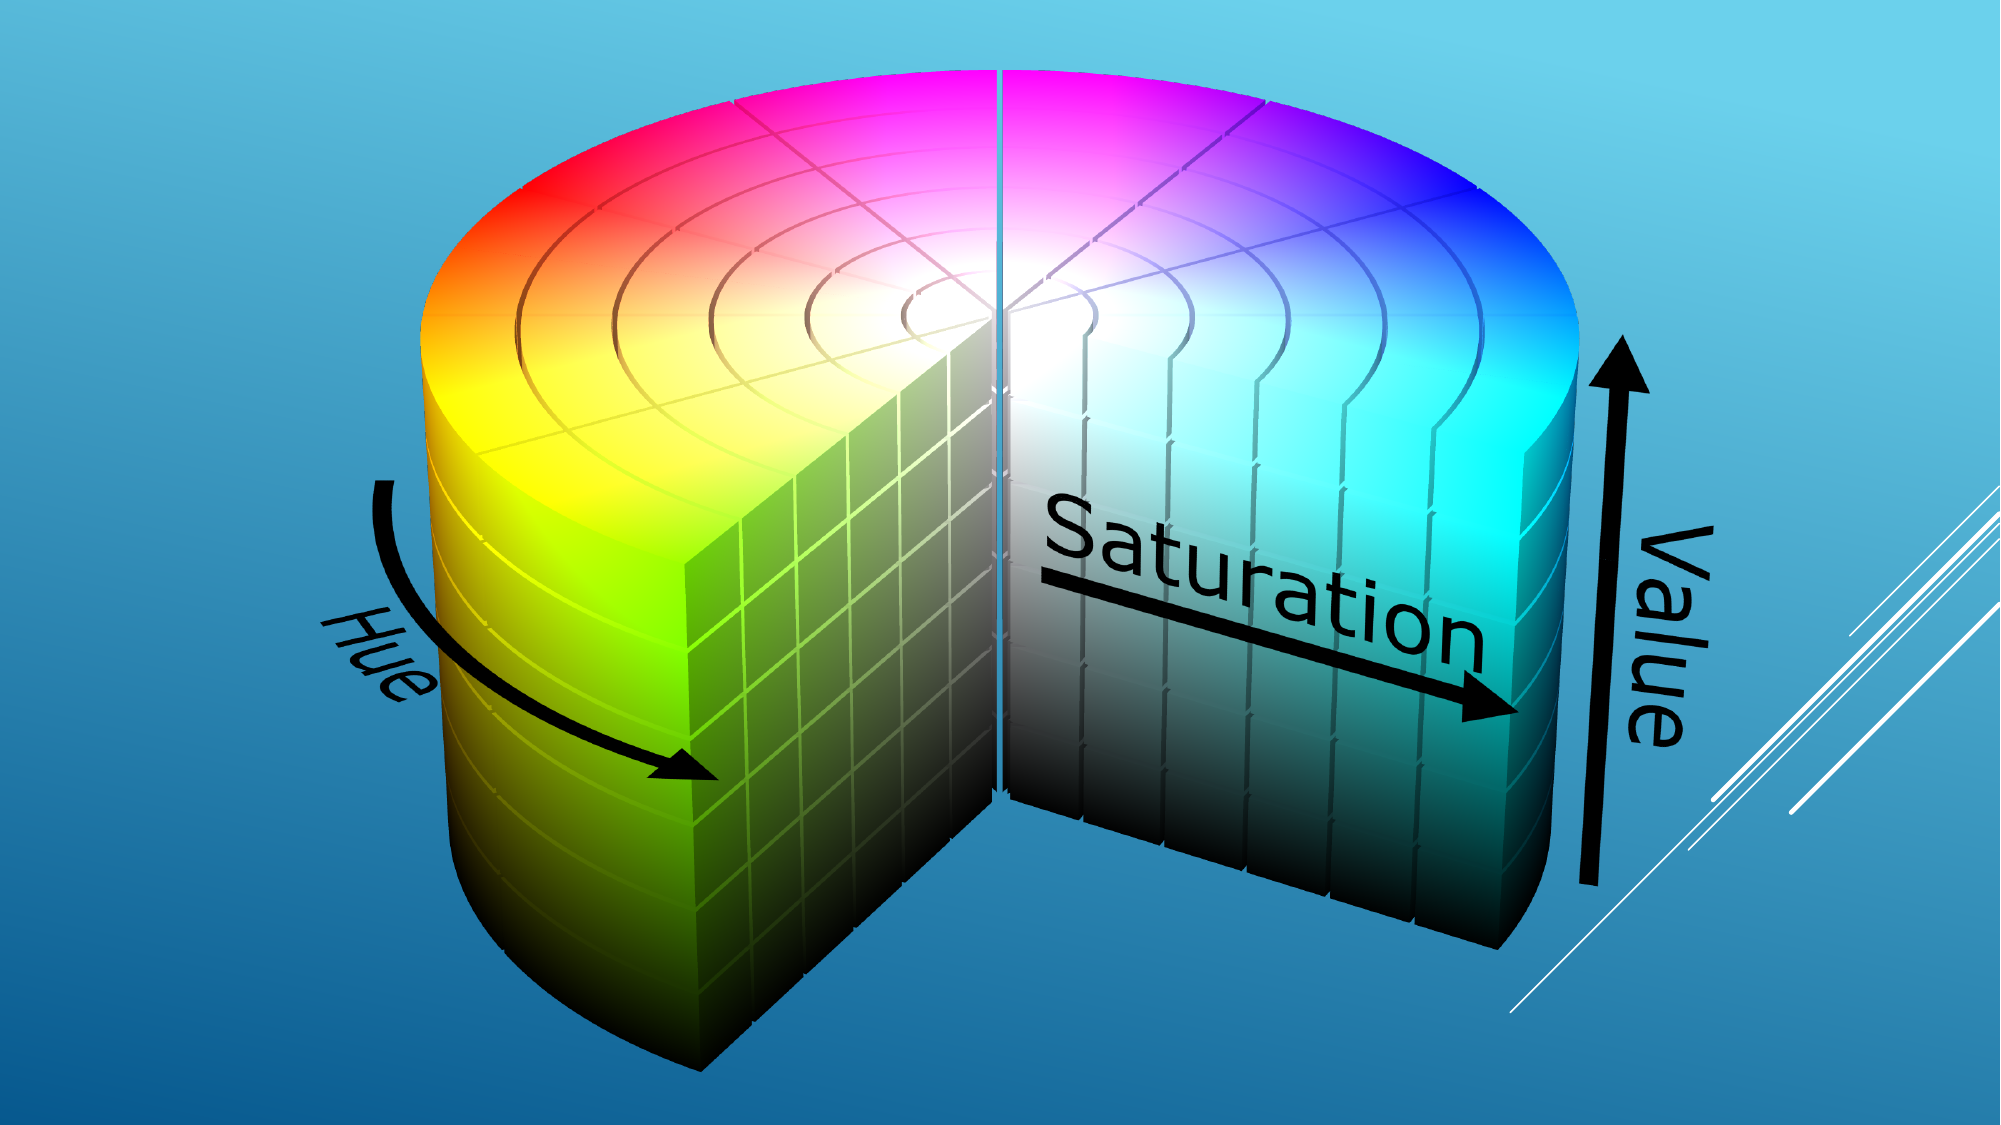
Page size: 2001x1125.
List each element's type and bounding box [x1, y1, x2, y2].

picture [249, 0, 1751, 1125]
